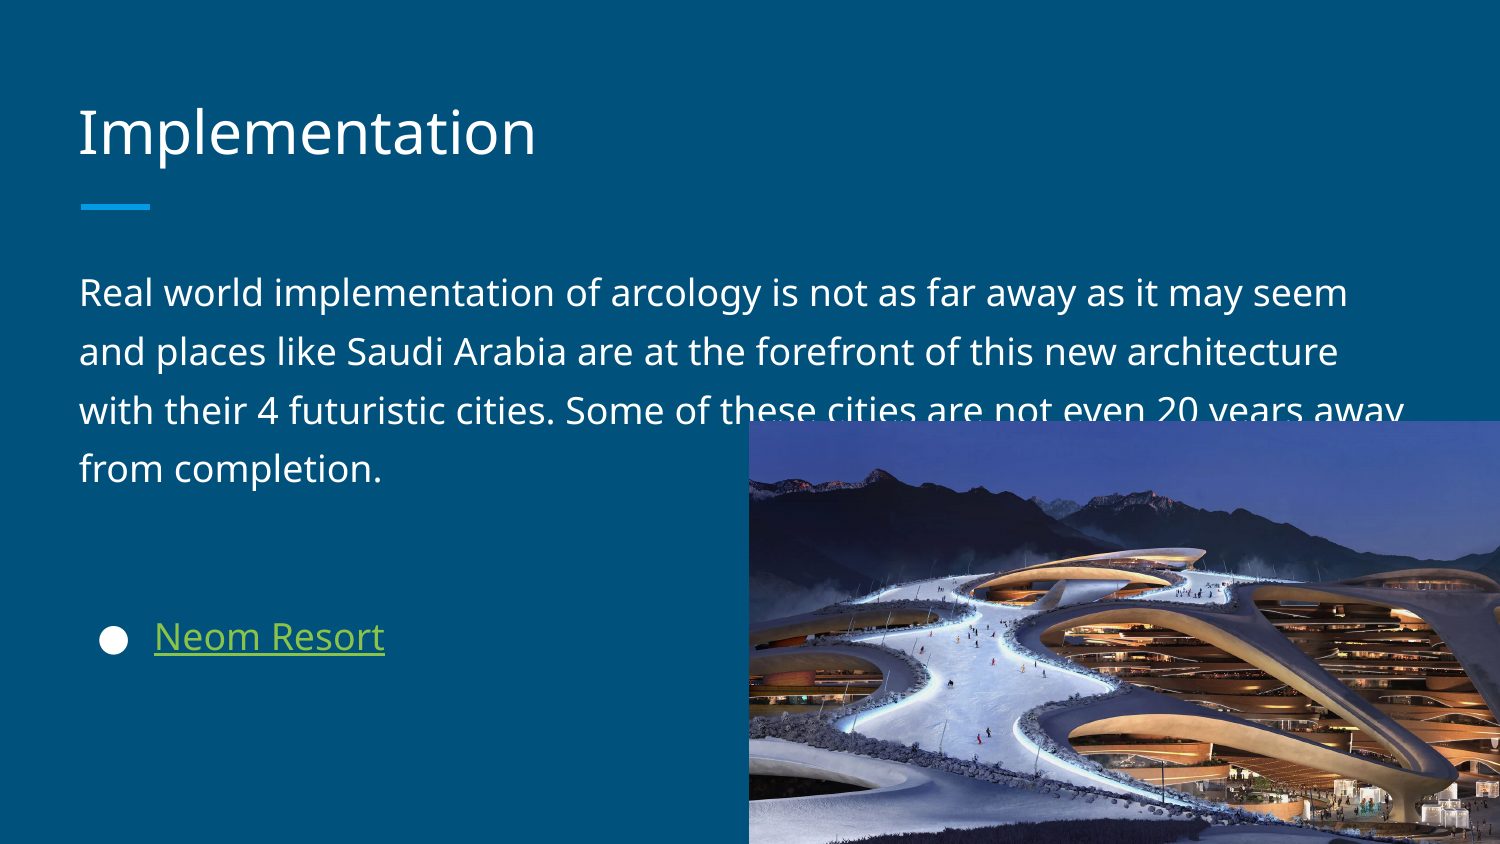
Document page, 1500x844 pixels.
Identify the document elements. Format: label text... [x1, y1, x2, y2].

title Implementation [63, 75, 1437, 188]
list Real world implementation of arcology is not as far away as it may seem and places like Saudi Arabia are at the forefront of this new architecture with their 4 futuristic cities. Some of these cities are not even 20 years away from completion. Neom Resort [63, 244, 1437, 750]
picture [750, 421, 1500, 844]
